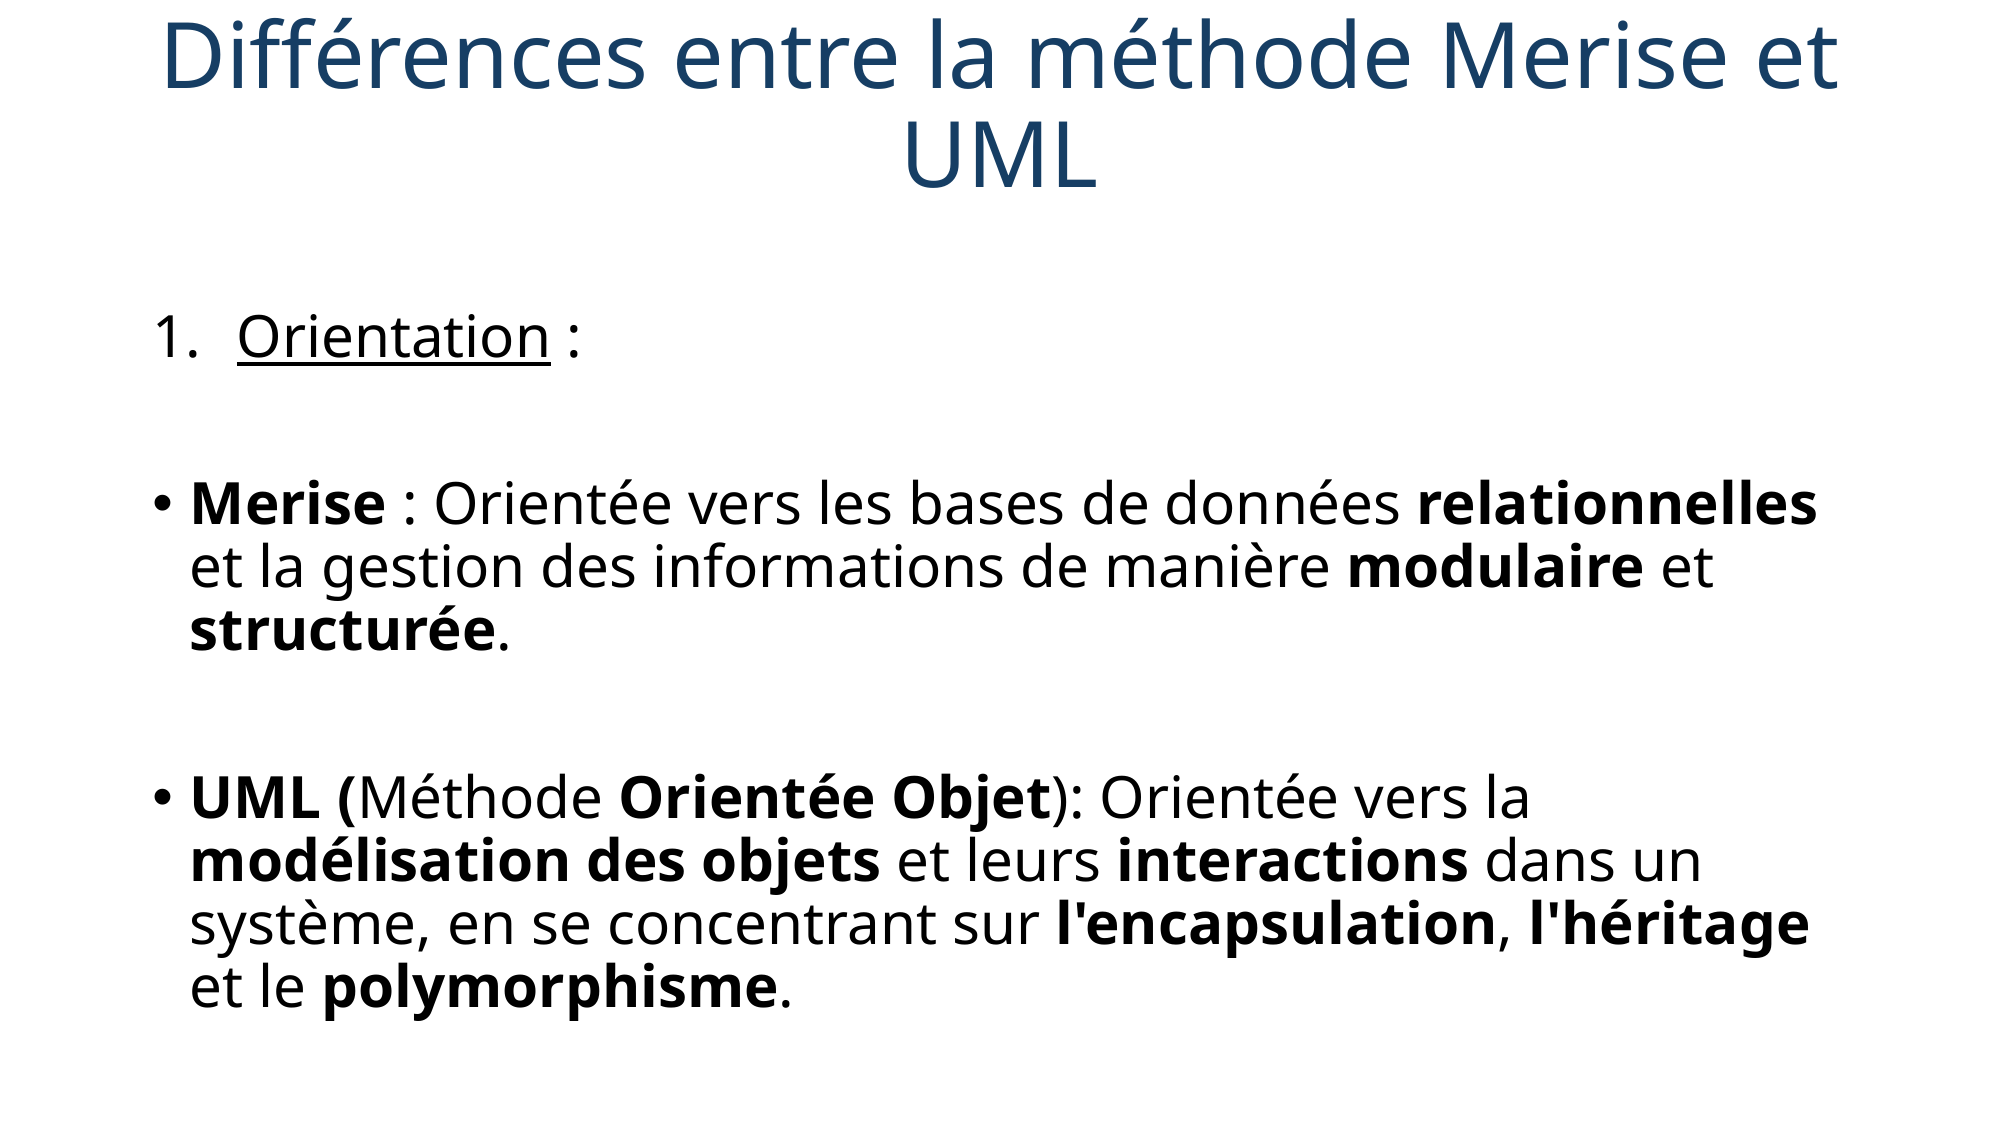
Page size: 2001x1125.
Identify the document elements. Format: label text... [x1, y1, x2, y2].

title Différences entre la méthode Merise et UML [137, 0, 1863, 218]
list Orientation : Merise : Orientée vers les bases de données relationnelles et la gestion des informations de manière modulaire et structurée. UML (Méthode Orientée Objet): Orientée vers la modélisation des objets et leurs interactions dans un système, en se concentrant sur l'encapsulation, l'héritage et le polymorphisme. [137, 299, 1863, 1014]
